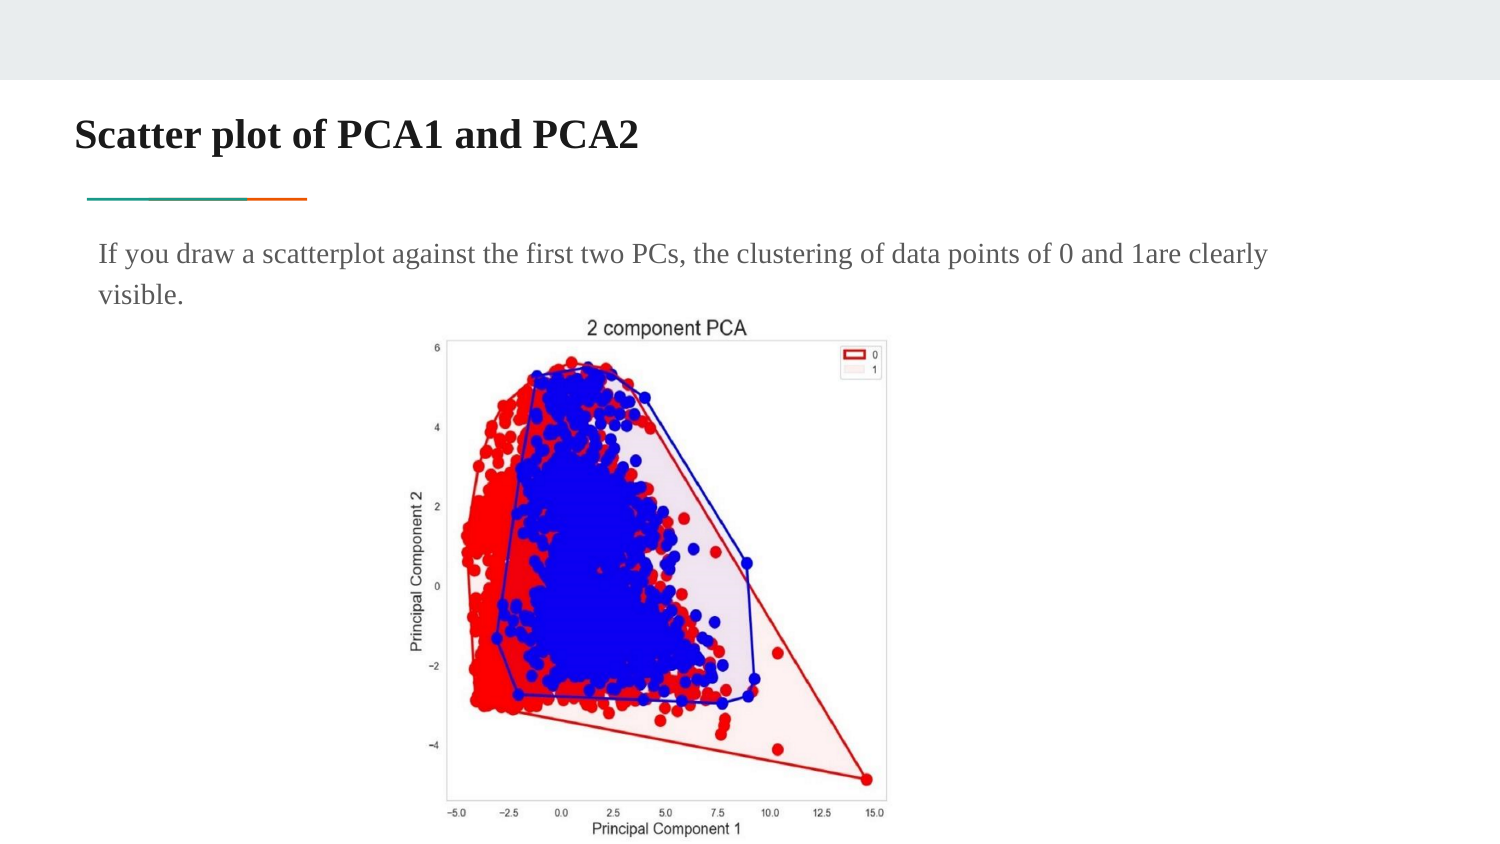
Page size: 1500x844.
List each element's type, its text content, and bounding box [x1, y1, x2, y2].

picture [402, 311, 893, 844]
list If you draw a scatterplot against the first two PCs, the clustering of data points of 0 and 1are clearly visible. [59, 214, 1321, 312]
title Scatter plot of PCA1 and PCA2 [59, 91, 1321, 180]
